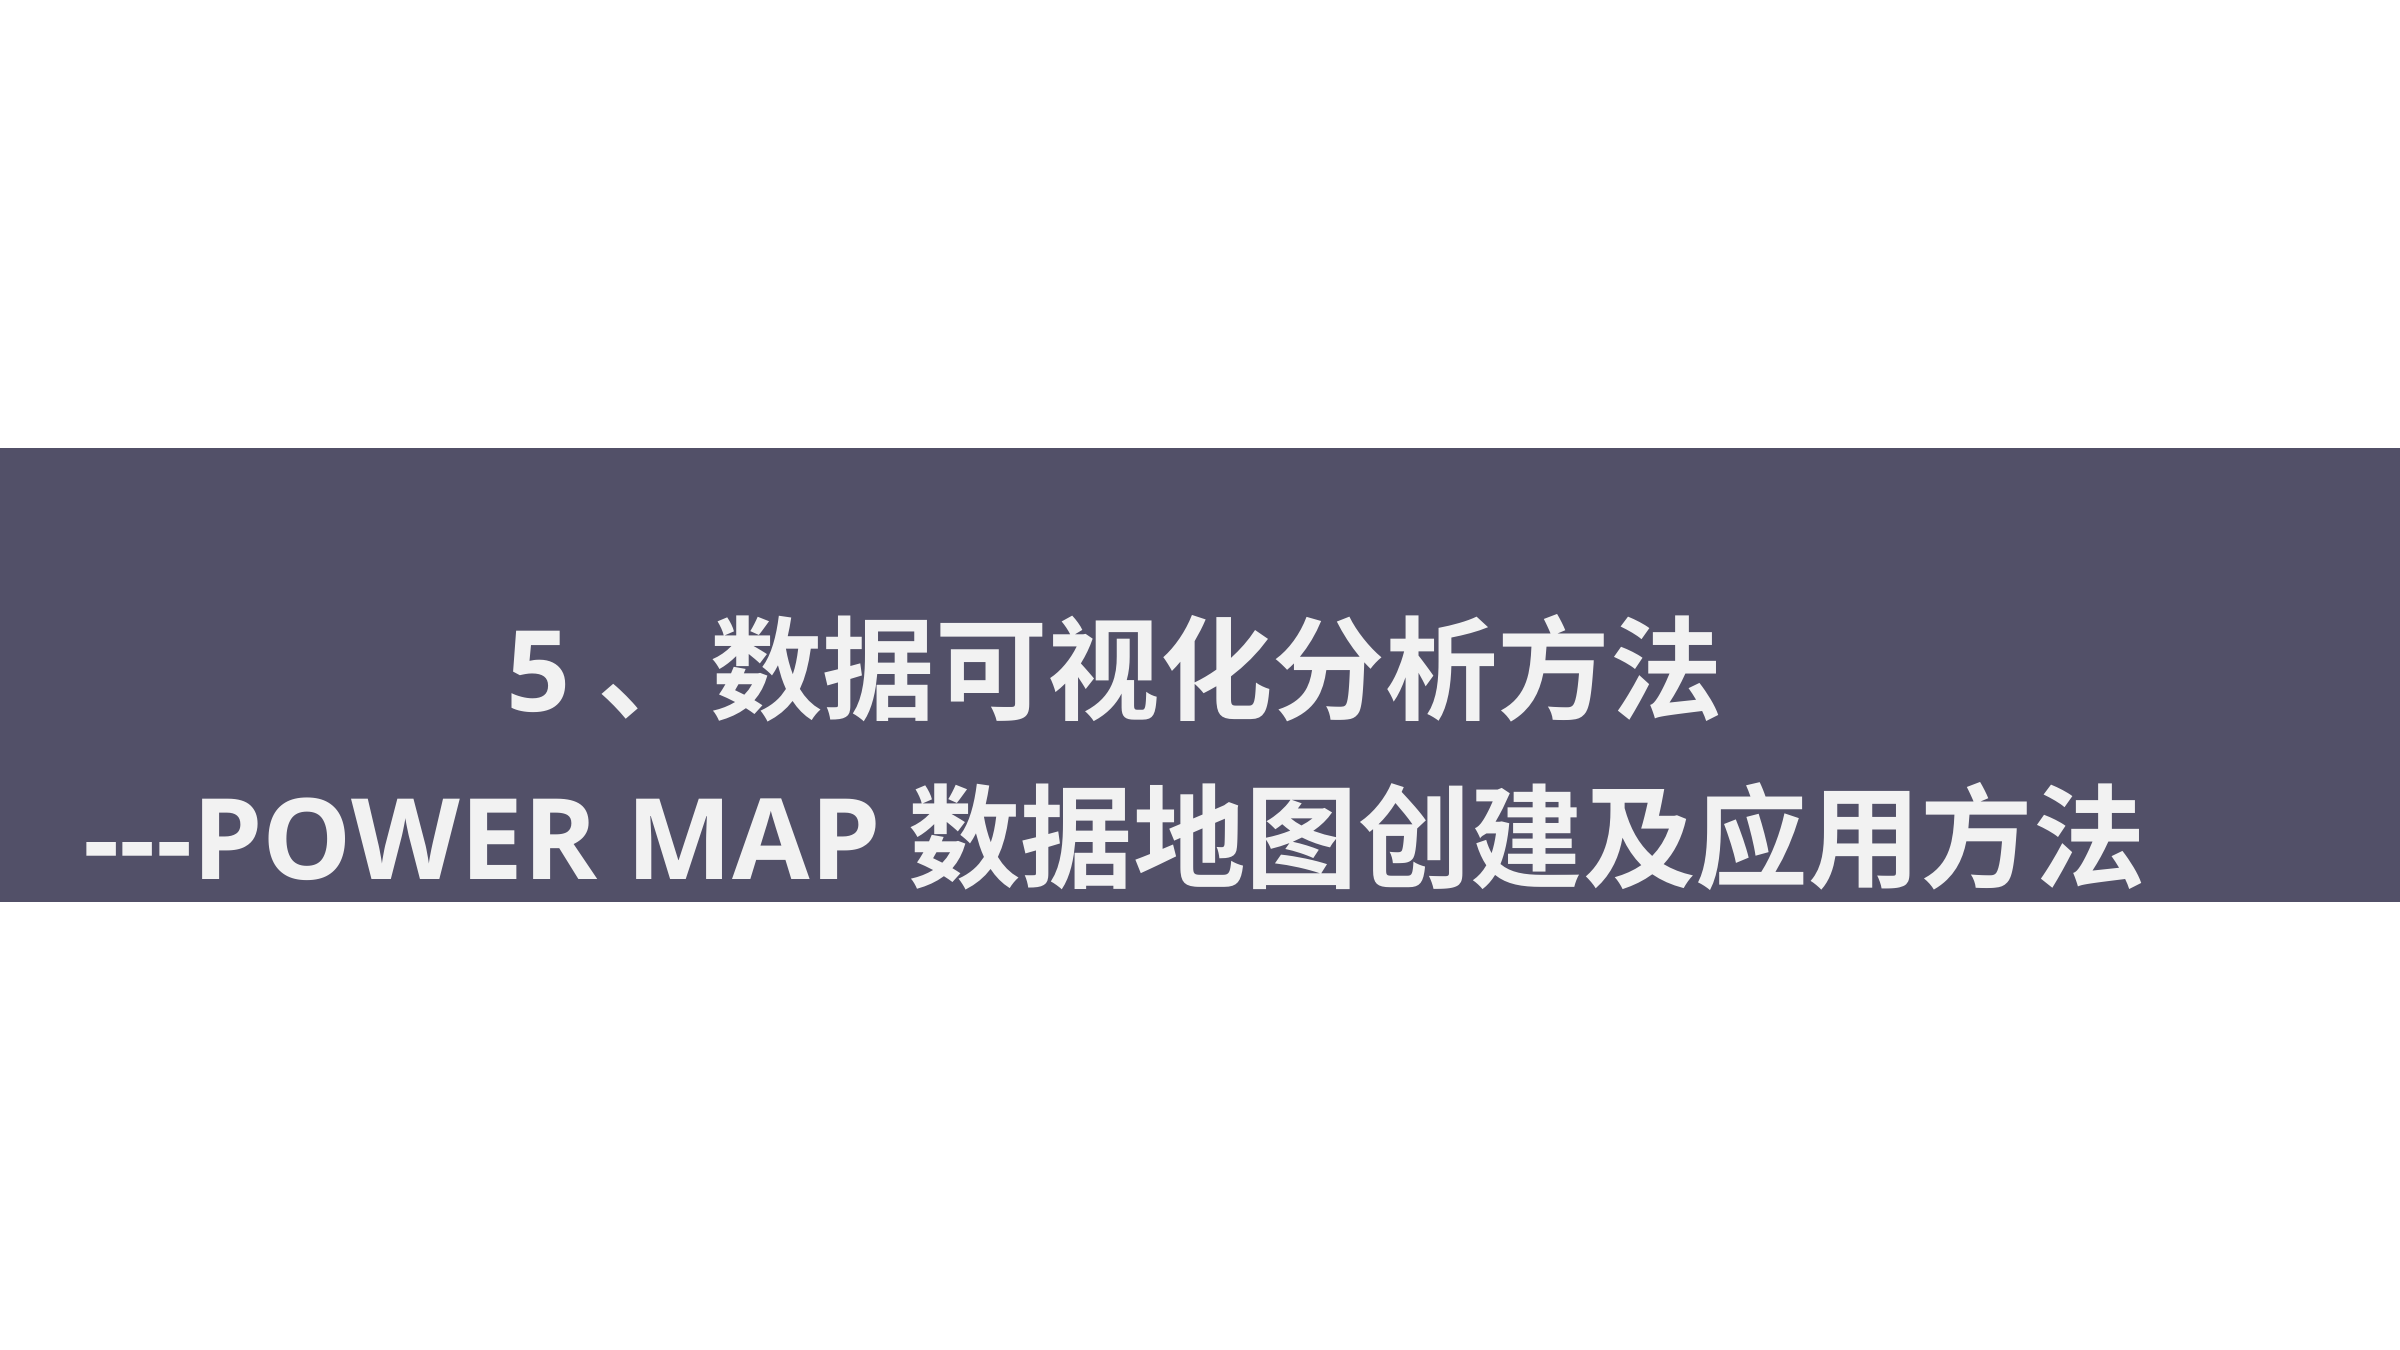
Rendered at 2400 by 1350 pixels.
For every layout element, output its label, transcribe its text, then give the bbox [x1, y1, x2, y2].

title 5、数据可视化分析方法 ---Power Map数据地图创建及应用方法 [0, 599, 2230, 868]
text_box [0, 448, 2400, 902]
